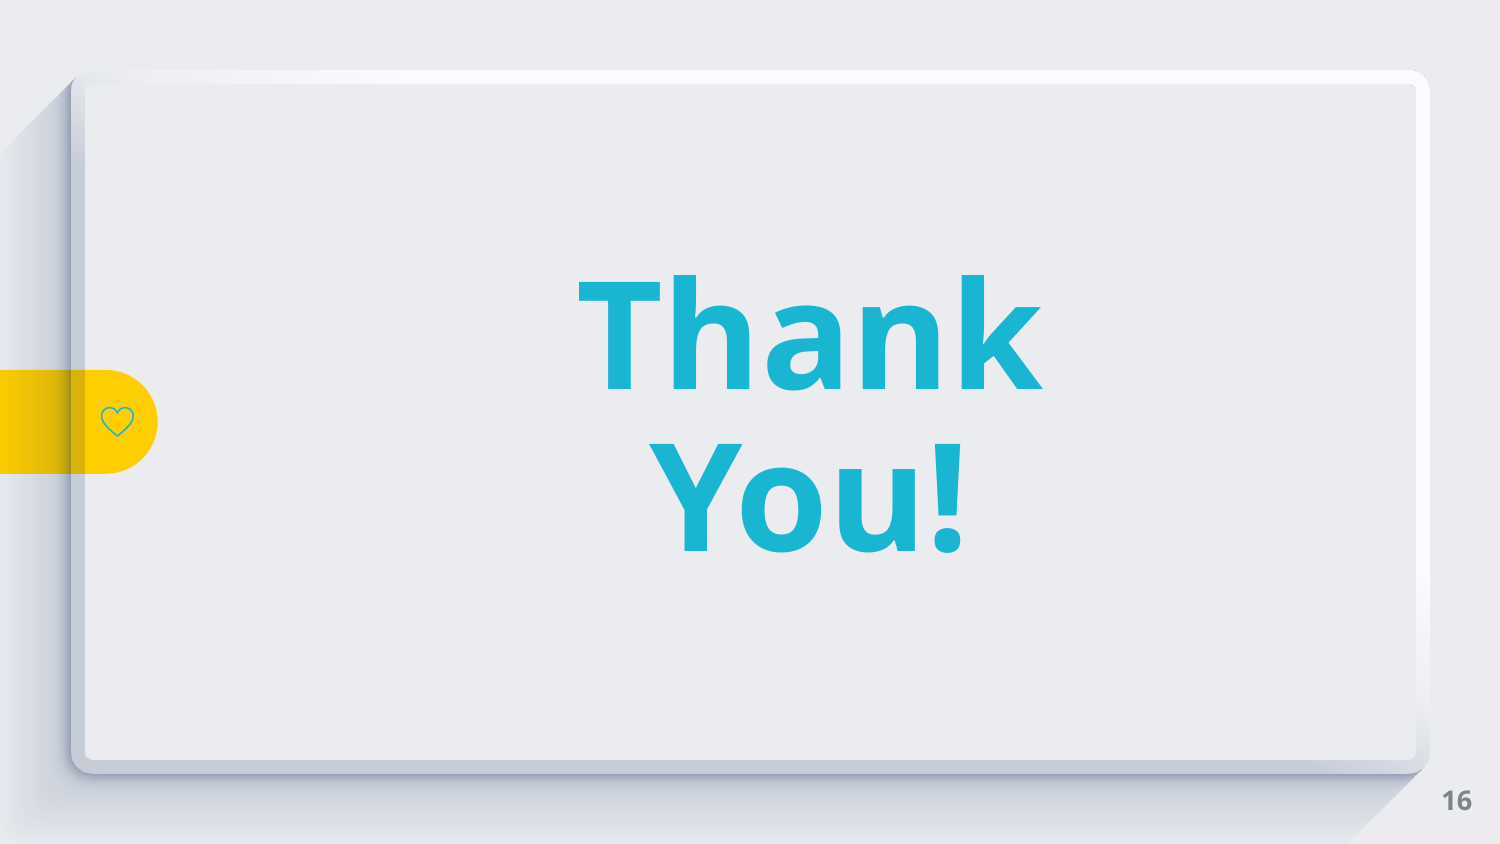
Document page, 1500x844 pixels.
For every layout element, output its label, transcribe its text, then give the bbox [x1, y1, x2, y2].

picture [0, 0, 1500, 844]
title Thank You! [406, 326, 1213, 517]
slide_number 16 [1414, 759, 1500, 844]
